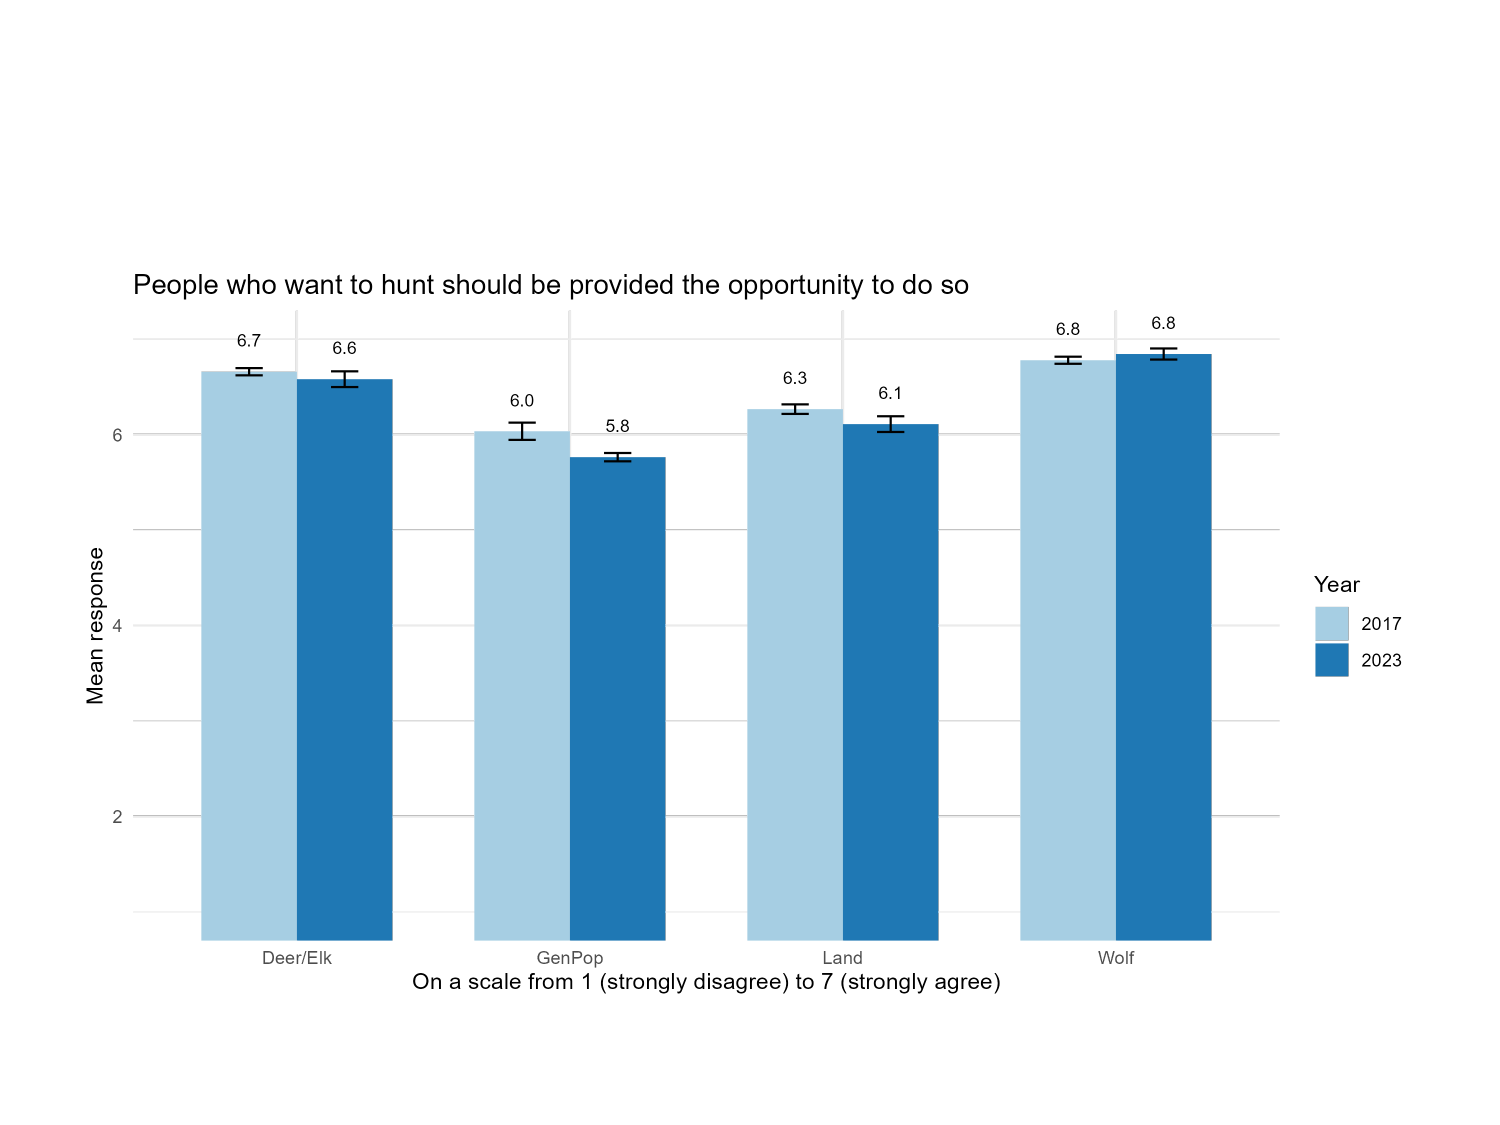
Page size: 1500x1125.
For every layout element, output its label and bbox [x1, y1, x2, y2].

list [74, 262, 1426, 1006]
